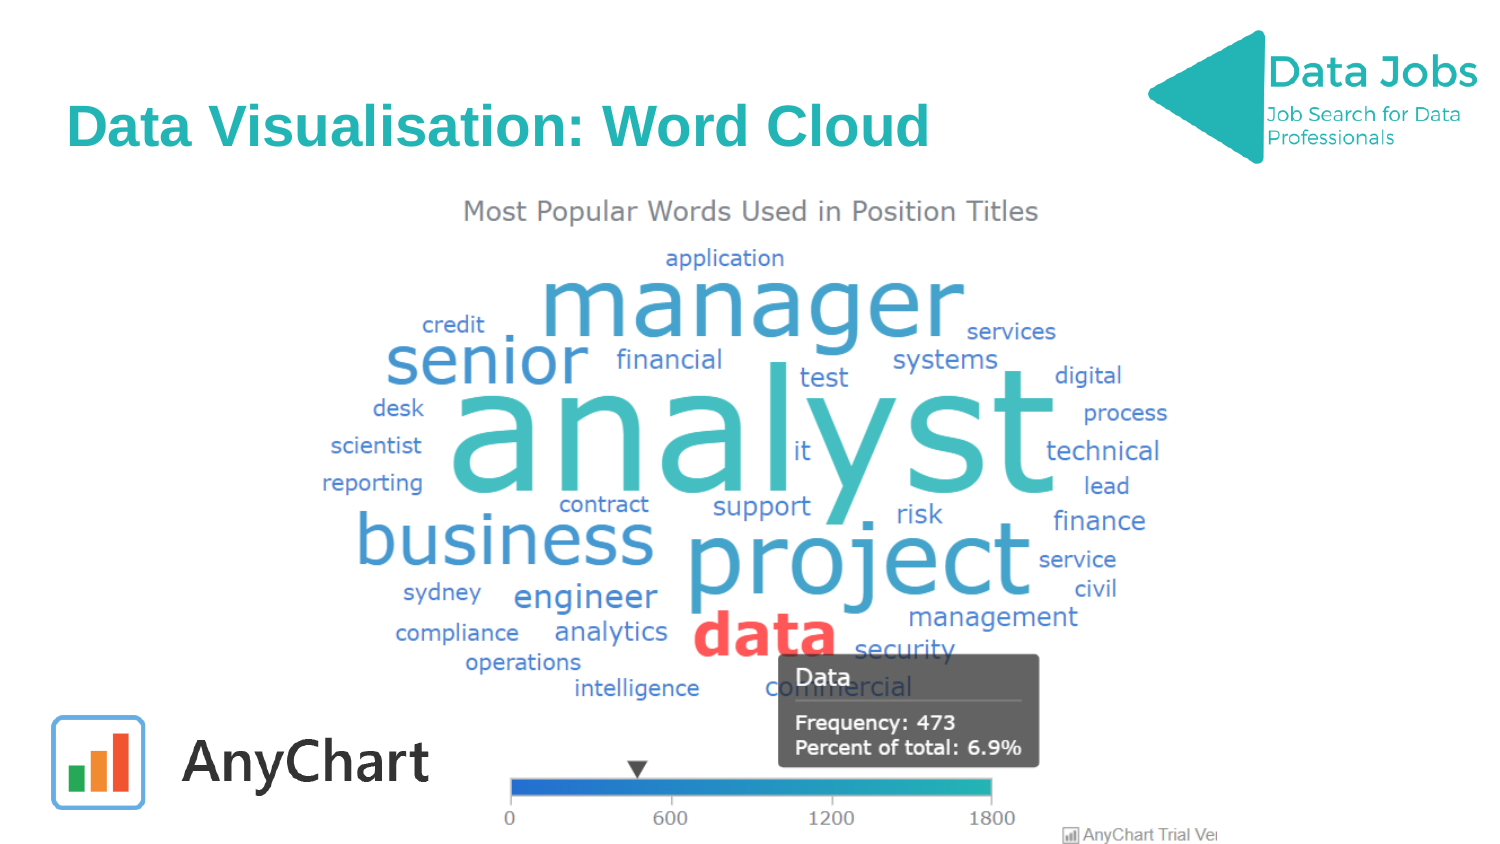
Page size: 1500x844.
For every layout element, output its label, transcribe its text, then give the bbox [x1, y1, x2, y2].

picture [50, 186, 1217, 844]
title Data Visualisation: Word Cloud [51, 72, 1449, 167]
picture [1145, 14, 1480, 174]
